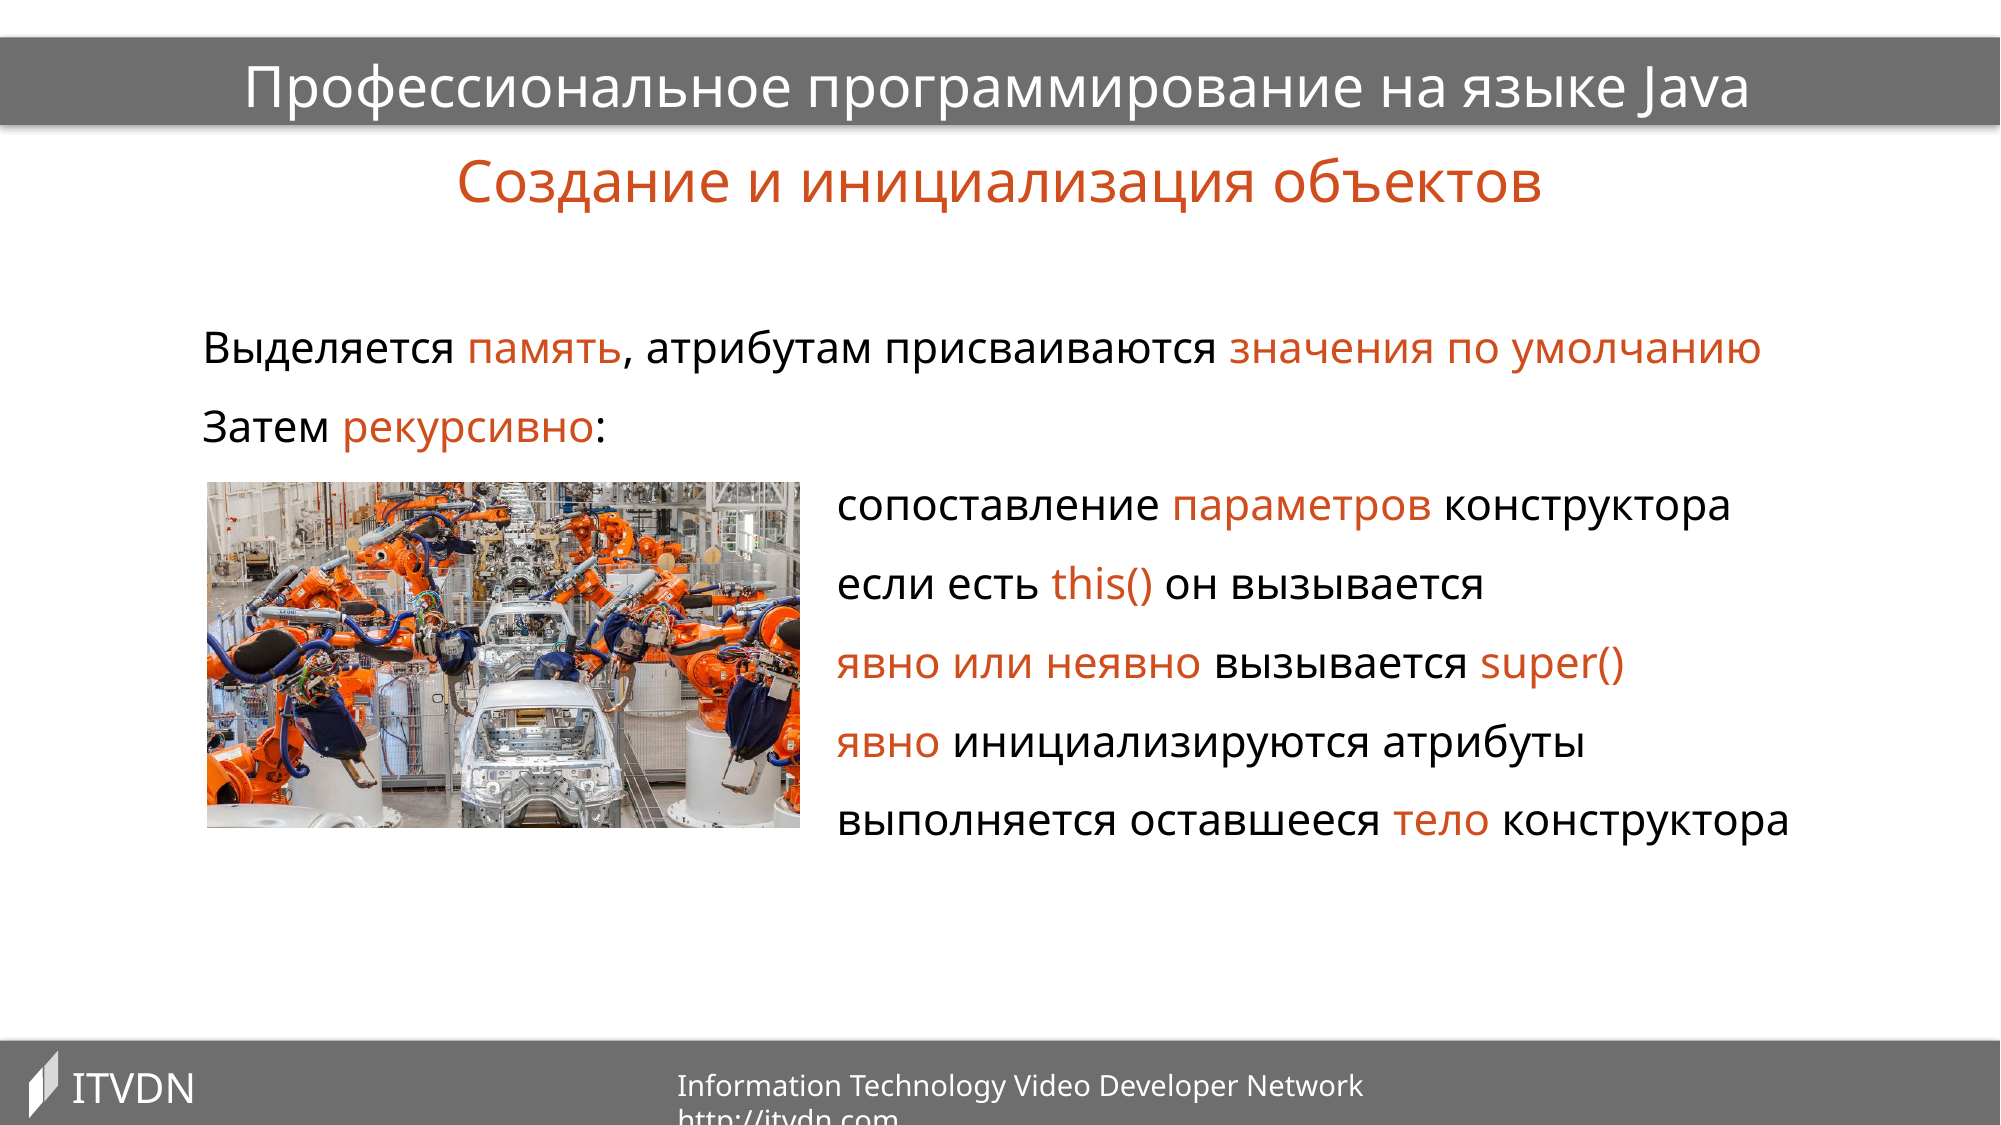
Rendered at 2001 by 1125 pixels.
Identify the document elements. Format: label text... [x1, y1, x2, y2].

text_box [0, 34, 2000, 128]
text_box Выделяется память, атрибутам присваиваются значения по умолчанию Затем рекурсивно: сопоставление параметров конструктора если есть this() он вызывается явно или неявно вызывается super() явно инициализируются атрибуты выполняется оставшееся тело конструктора [187, 286, 1850, 931]
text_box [28, 1050, 59, 1119]
text_box [99, 264, 1825, 371]
text_box Создание и инициализация объектов [324, 138, 1675, 225]
text_box Information Technology Video Developer Network http://itvdn.com [662, 1059, 1963, 1125]
text_box Профессиональное программирование на языке Java [207, 37, 1788, 132]
picture [207, 482, 801, 829]
text_box ITVDN [62, 1054, 212, 1120]
text_box [0, 1037, 2000, 1125]
